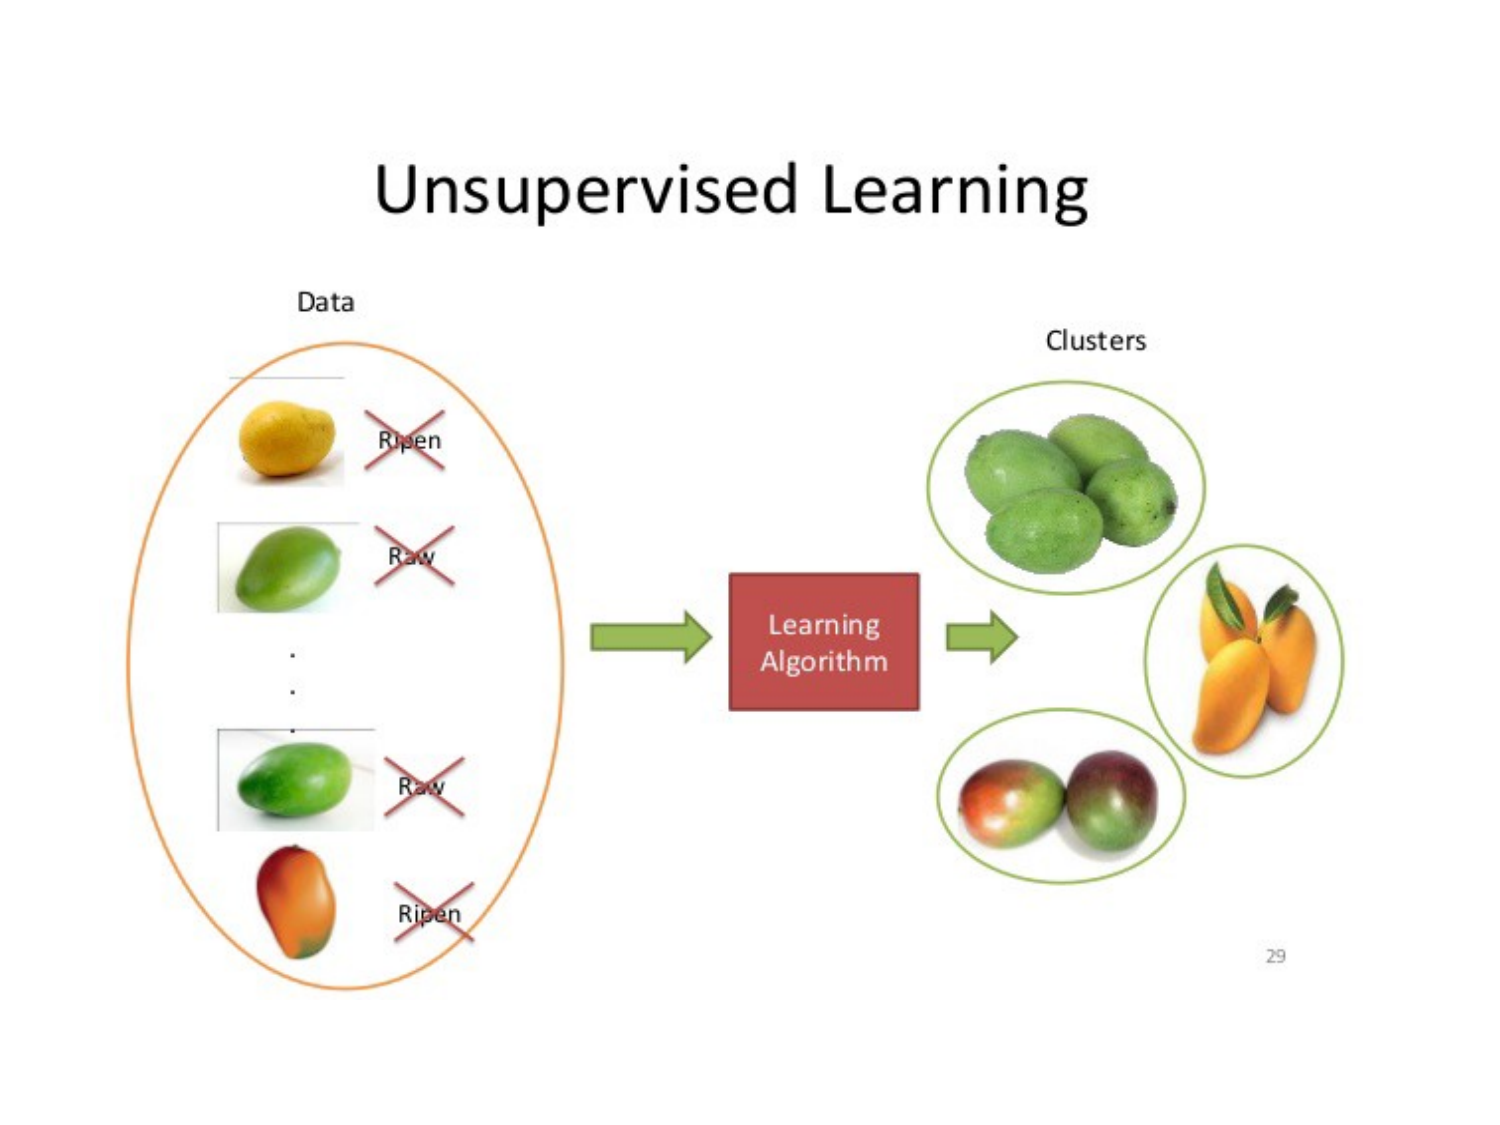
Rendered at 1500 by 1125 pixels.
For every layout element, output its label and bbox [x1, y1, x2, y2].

picture [99, 74, 1363, 1001]
